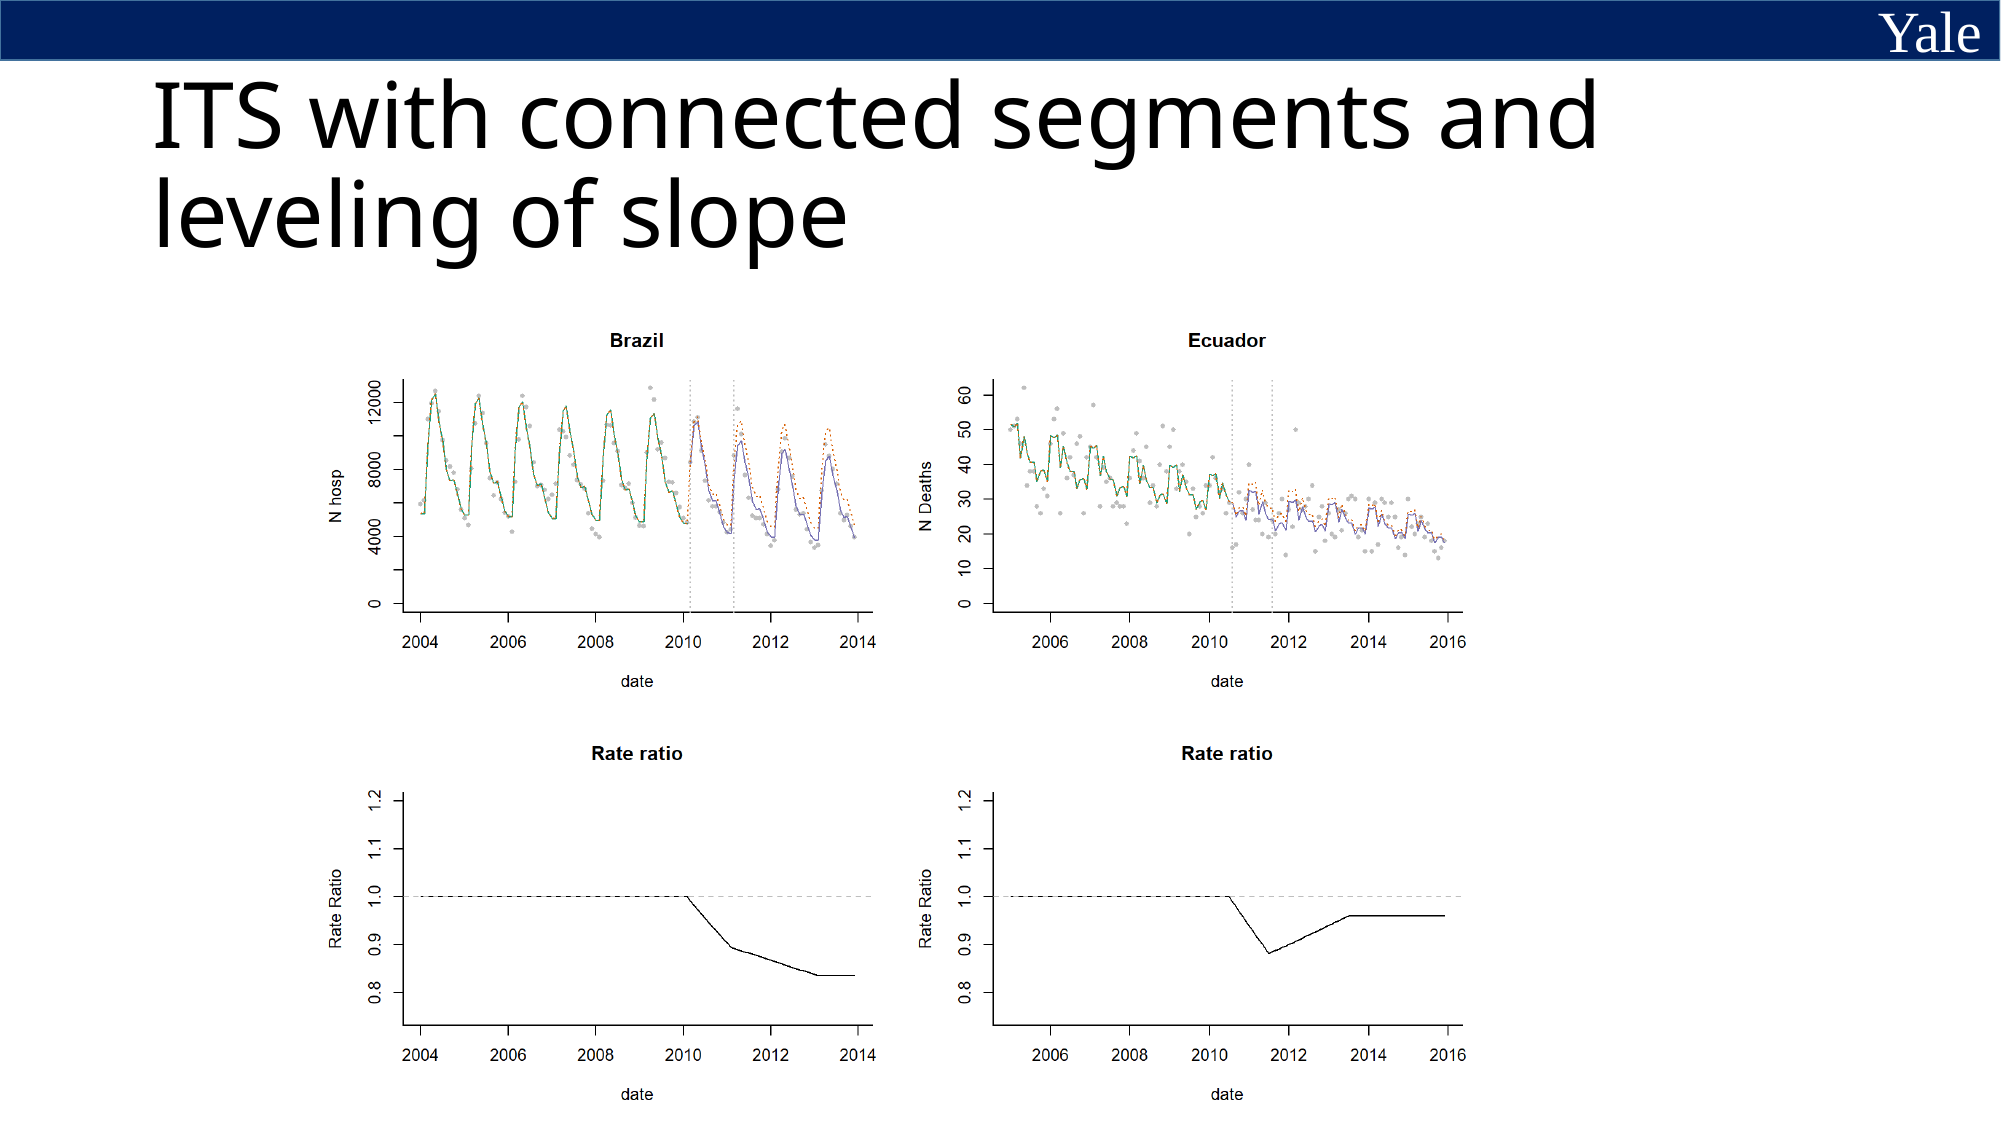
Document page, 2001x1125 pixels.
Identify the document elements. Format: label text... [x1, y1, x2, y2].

title ITS with connected segments and leveling of slope [137, 59, 1863, 278]
picture [323, 299, 1503, 1125]
